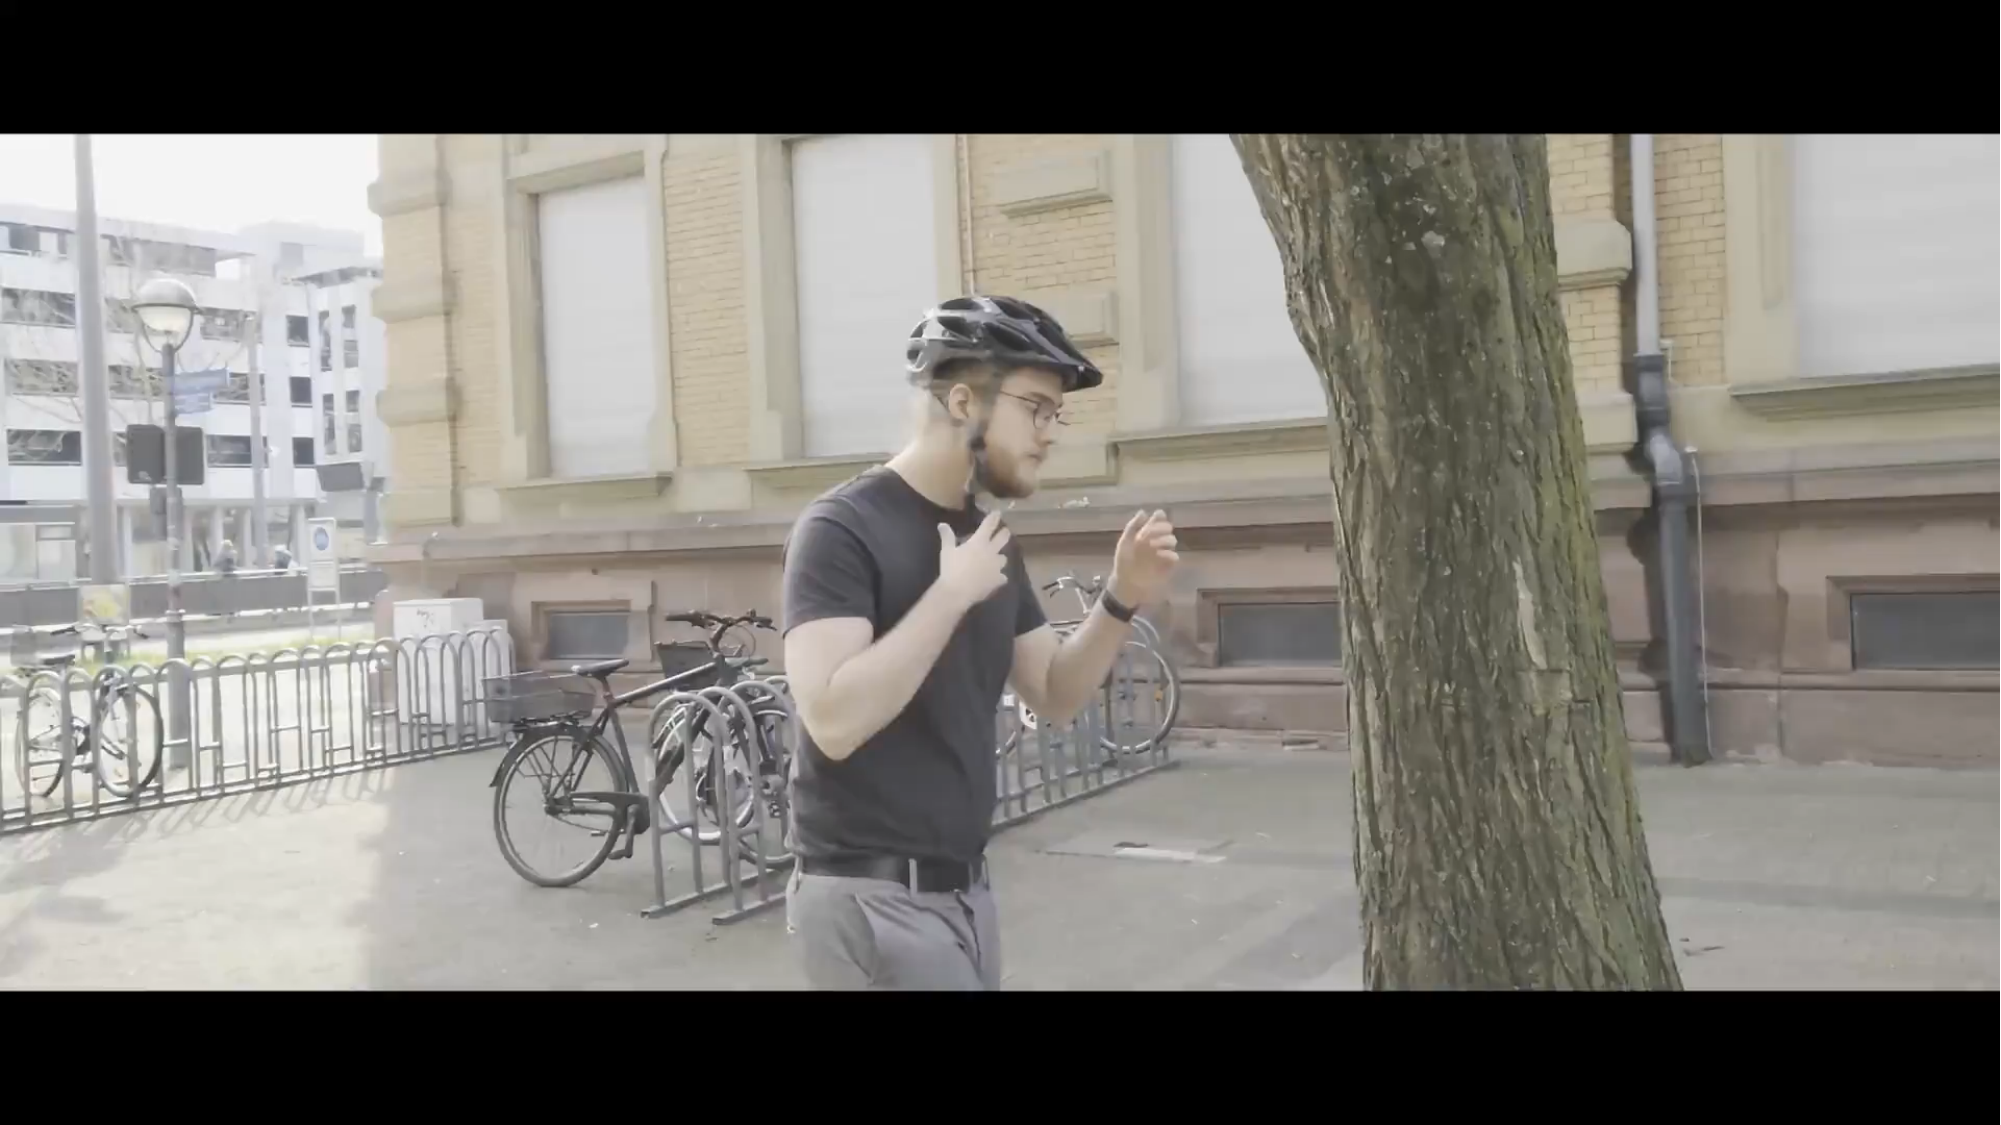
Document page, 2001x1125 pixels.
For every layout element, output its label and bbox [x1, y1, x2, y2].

list [0, 0, 2000, 1125]
